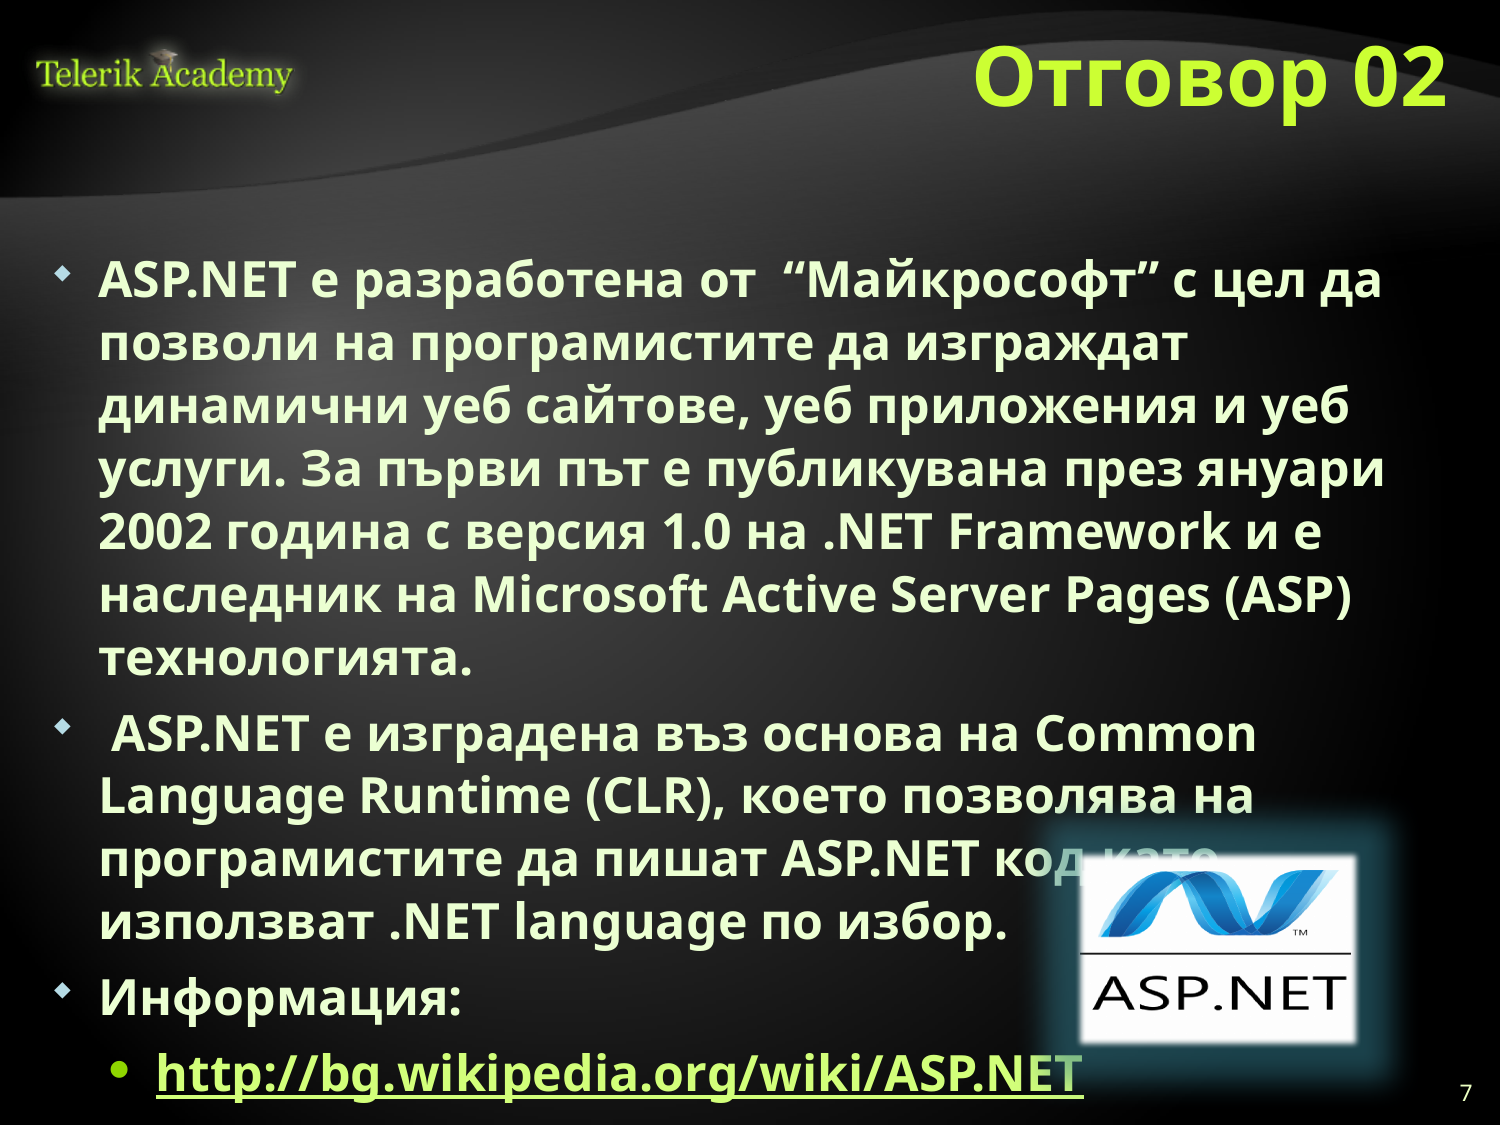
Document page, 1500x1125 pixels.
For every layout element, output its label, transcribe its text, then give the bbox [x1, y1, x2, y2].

list ASP.NET е разработена от “Майкрософт” с цел да позволи на програмистите да изграждат динамични уеб сайтове, уеб приложения и уеб услуги. За първи път е публикувана през януари 2002 година с версия 1.0 на .NET Framework и е наследник на Microsoft Active Server Pages (ASP) технологиятa. ASP.NET е изградена въз основа на Common Language Runtime (CLR), което позволява на програмистите да пишат ASP.NET код като използват .NET language по избор. Информация: http://bg.wikipedia.org/wiki/ASP.NET [37, 237, 1463, 1125]
picture [0, 0, 1500, 1125]
slide_number 7 [1412, 1074, 1488, 1113]
title Отговор 02 [300, 12, 1463, 150]
picture [1074, 849, 1362, 1051]
